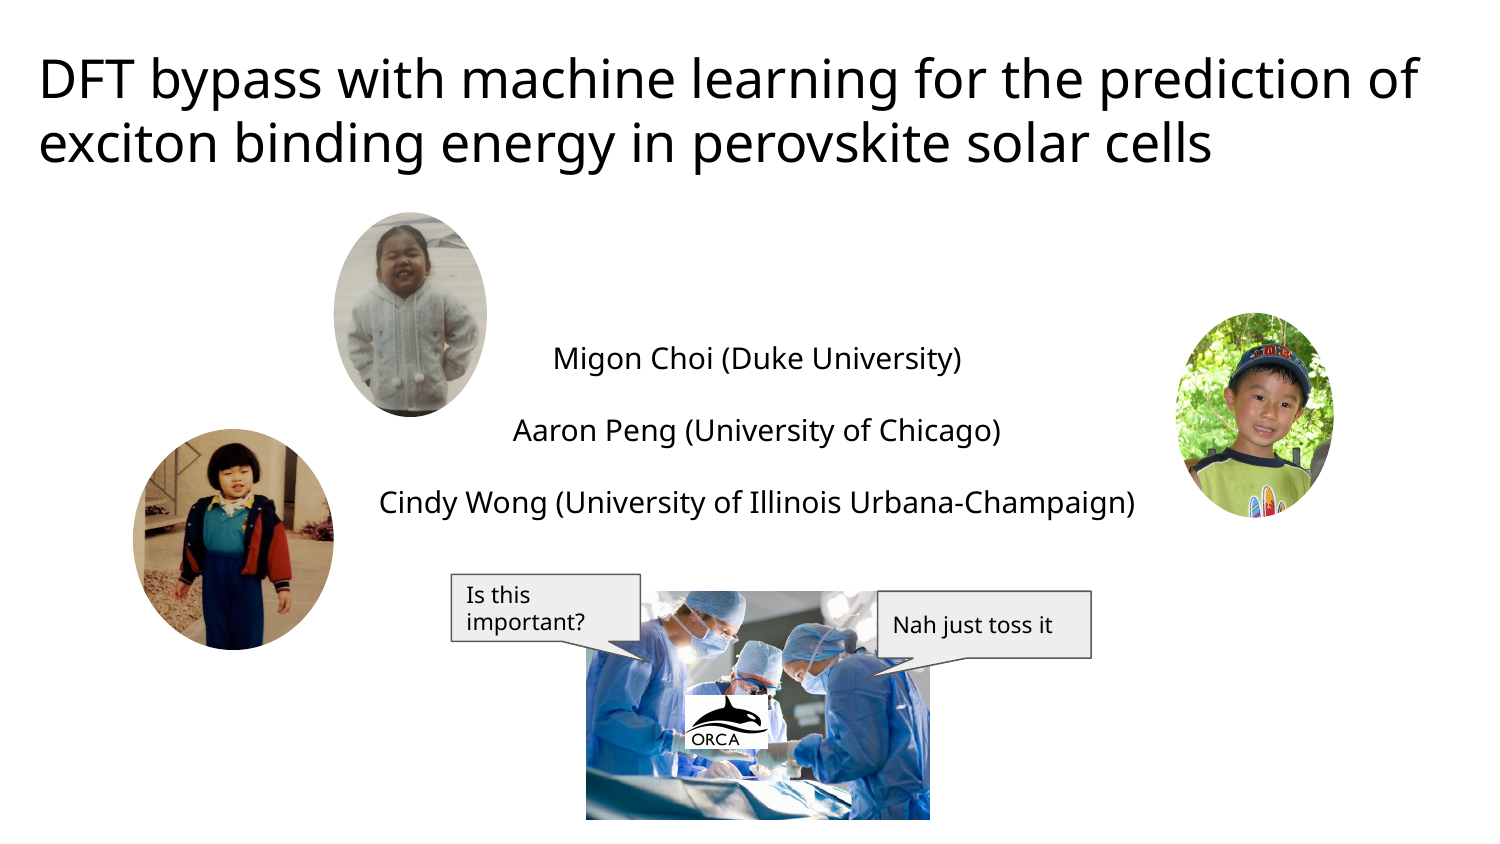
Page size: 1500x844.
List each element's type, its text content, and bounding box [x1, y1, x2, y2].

picture [1175, 312, 1334, 518]
picture [132, 428, 334, 651]
subtitle Migon Choi (Duke University) Aaron Peng (University of Chicago) Cindy Wong (University of Illinois Urbana-Champaign) [132, 288, 1382, 494]
title DFT bypass with machine learning for the prediction of exciton binding energy in perovskite solar cells [23, 28, 1500, 189]
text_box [451, 574, 1092, 820]
picture [333, 212, 488, 418]
